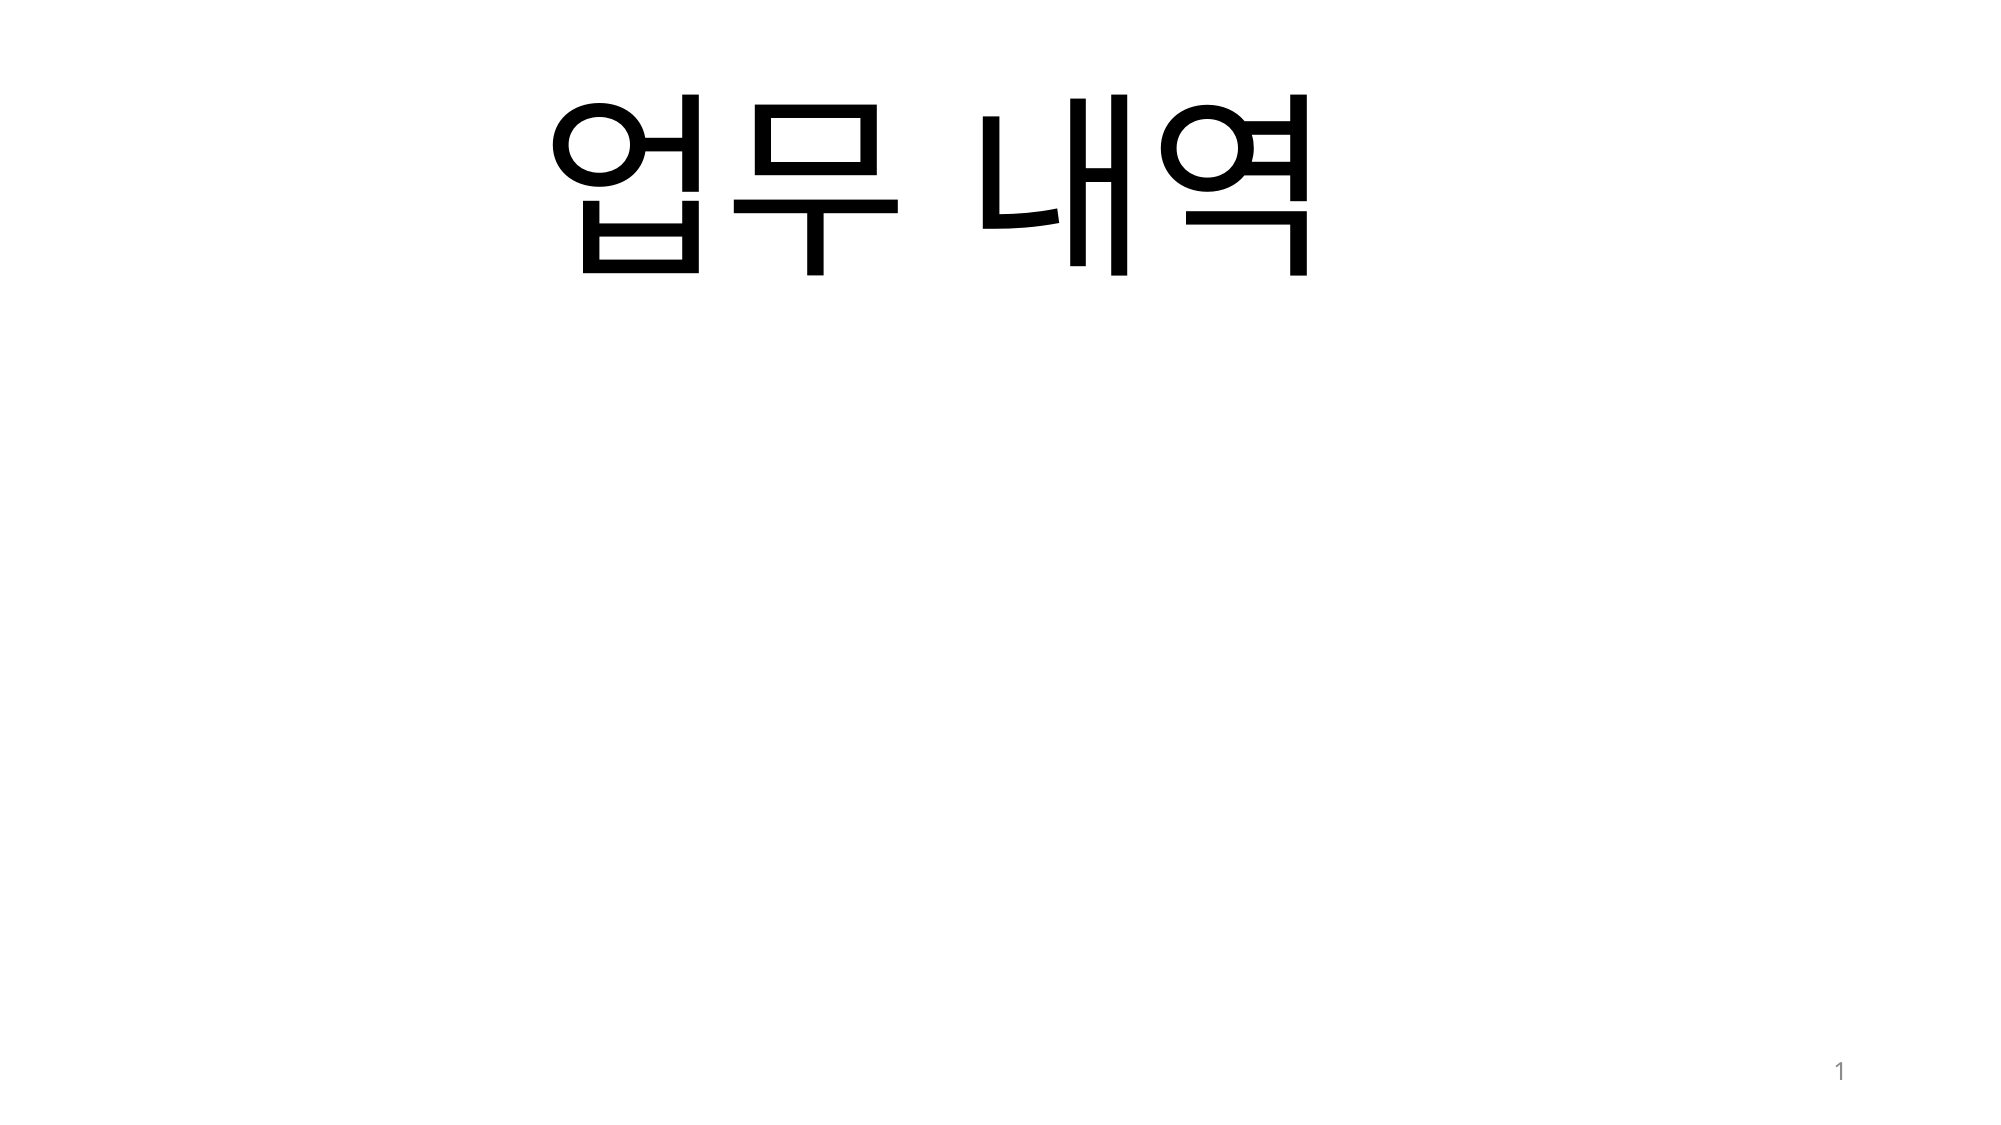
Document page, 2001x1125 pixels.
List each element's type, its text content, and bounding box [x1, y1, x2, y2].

subtitle 업무 내역 [186, 79, 1687, 352]
slide_number 1 [1412, 1042, 1863, 1103]
